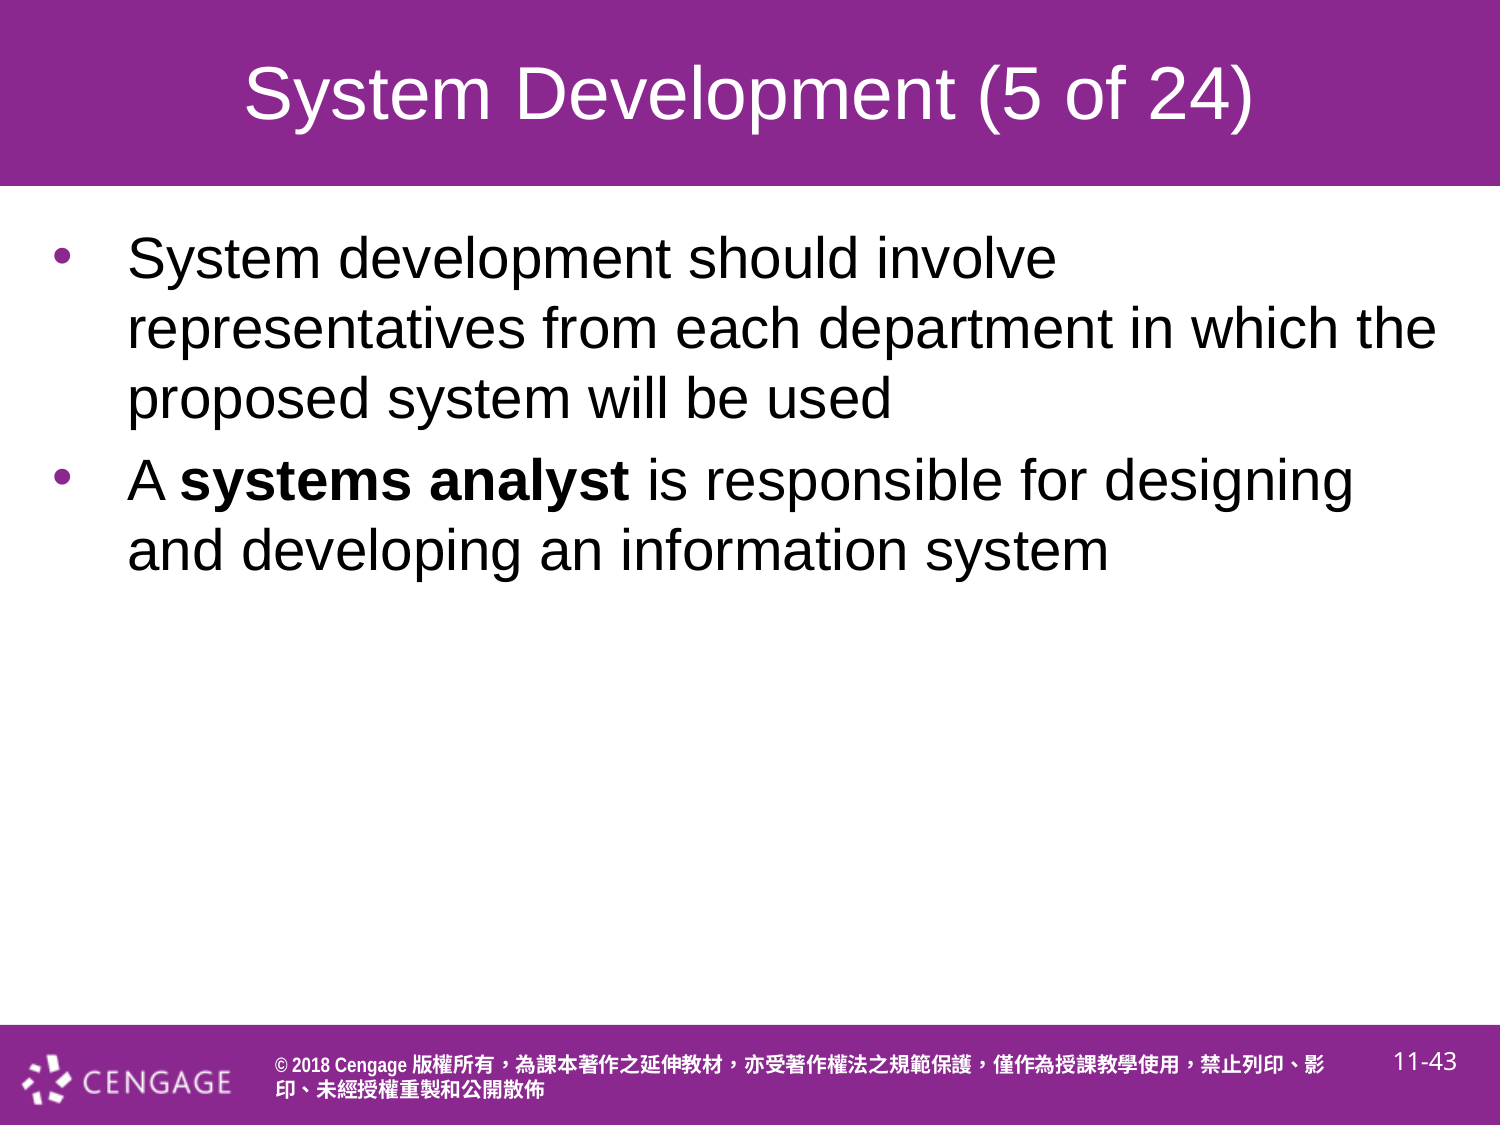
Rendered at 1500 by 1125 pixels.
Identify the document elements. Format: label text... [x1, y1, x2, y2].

picture [12, 1045, 236, 1113]
list System development should involve representatives from each department in which the proposed system will be used A systems analyst is responsible for designing and developing an information system [37, 212, 1475, 1005]
title System Development (5 of 24) [7, 4, 1493, 175]
